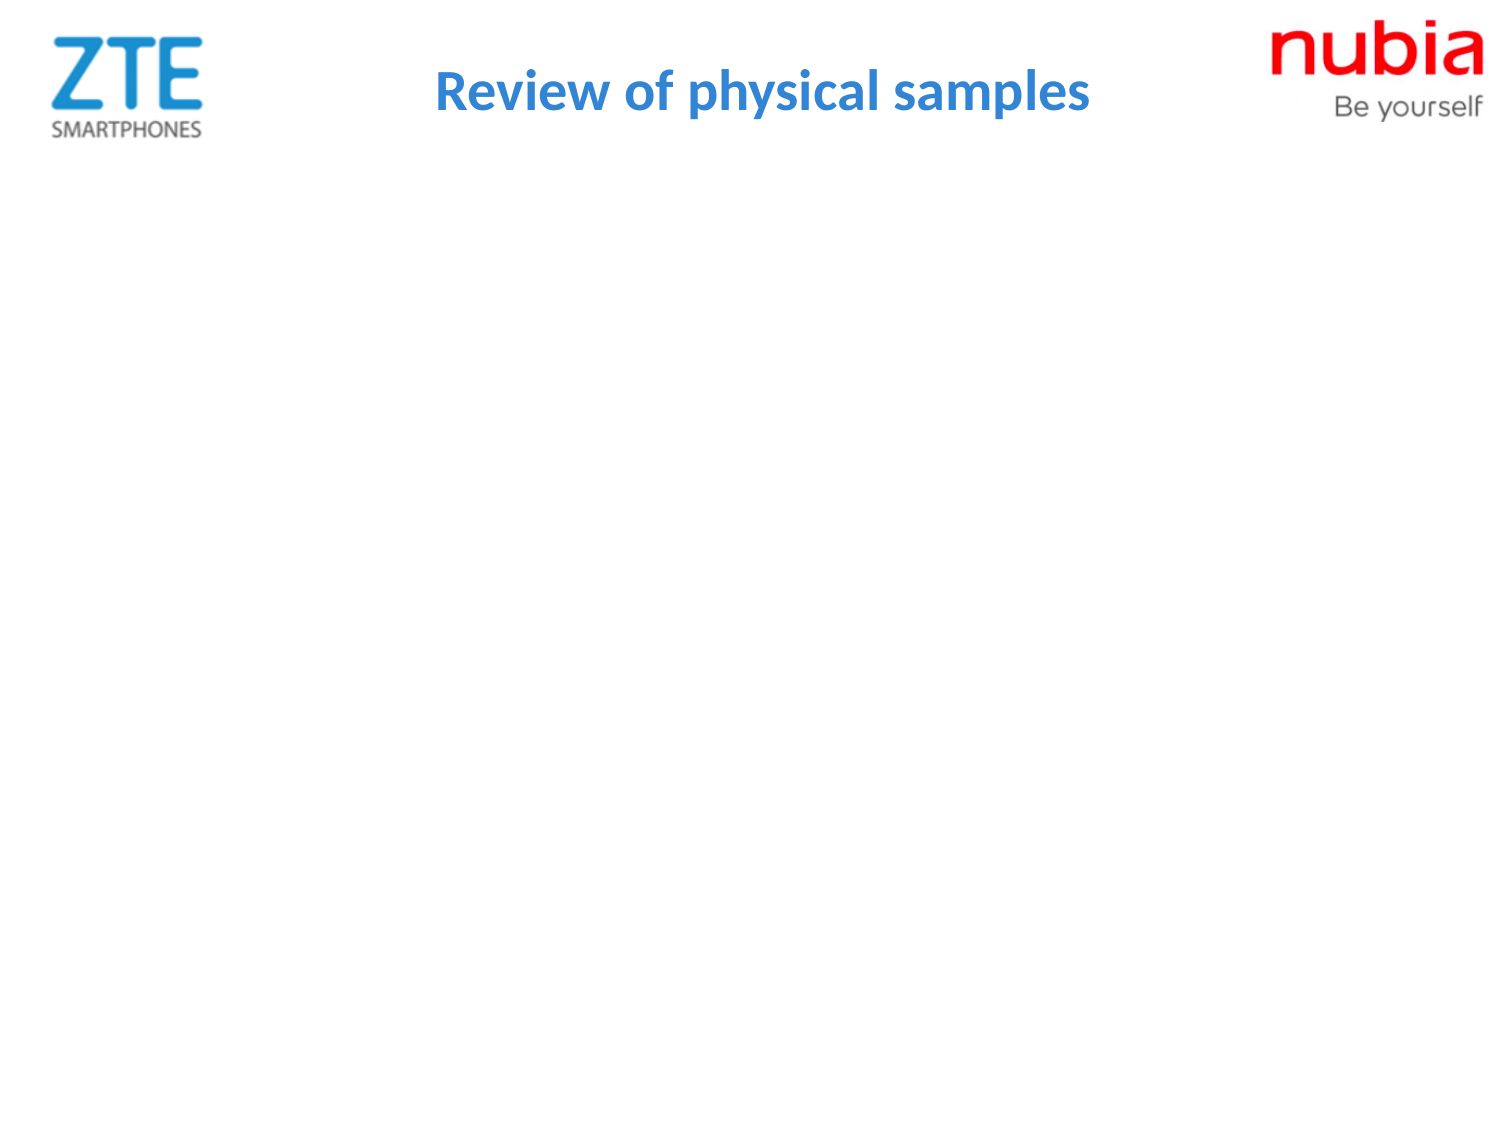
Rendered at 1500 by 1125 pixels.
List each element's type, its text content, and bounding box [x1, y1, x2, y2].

picture [1262, 18, 1488, 122]
text_box Review of physical samples [421, 44, 1107, 200]
picture [12, 18, 218, 147]
